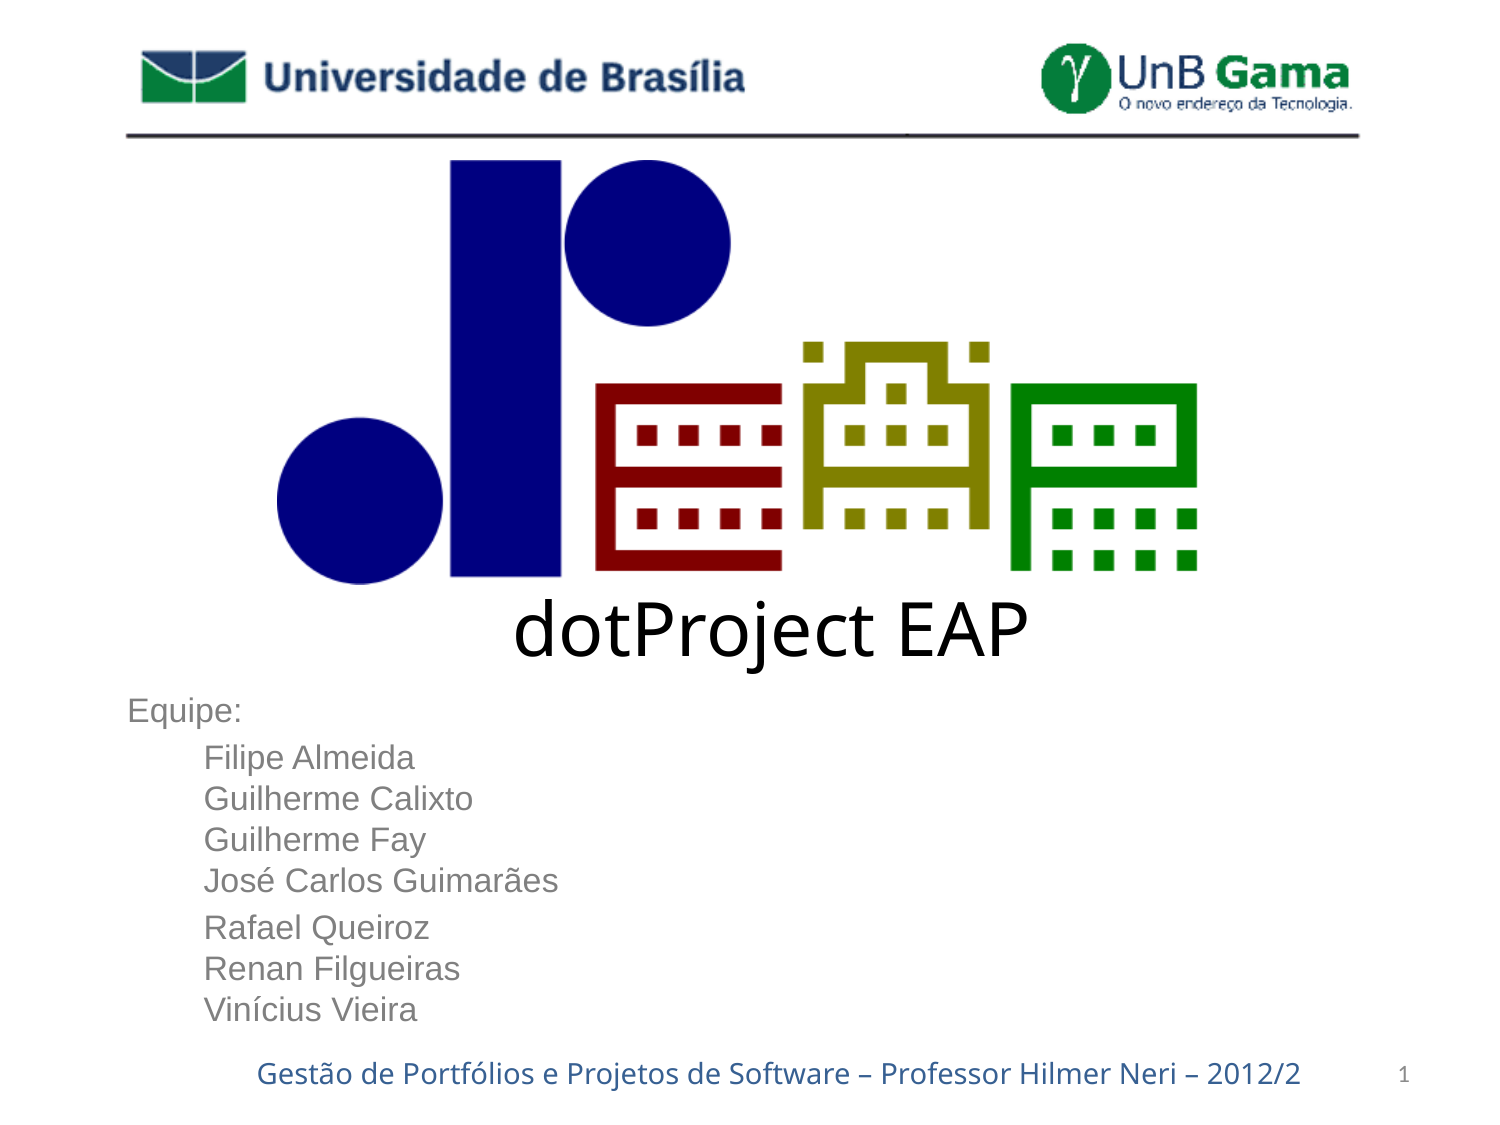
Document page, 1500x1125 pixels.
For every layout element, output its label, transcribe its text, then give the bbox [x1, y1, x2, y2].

picture [277, 160, 1200, 585]
footer Gestão de Portfólios e Projetos de Software – Professor Hilmer Neri – 2012/2 [171, 1057, 1388, 1118]
slide_number 1 [1074, 1042, 1425, 1103]
subtitle Equipe: Filipe Almeida Guilherme Calixto Guilherme Fay José Carlos Guimarães Rafael Queiroz Renan Filgueiras Vinícius Vieira [112, 680, 1257, 1039]
text_box dotProject EAP [497, 593, 1046, 679]
picture [123, 0, 1367, 150]
